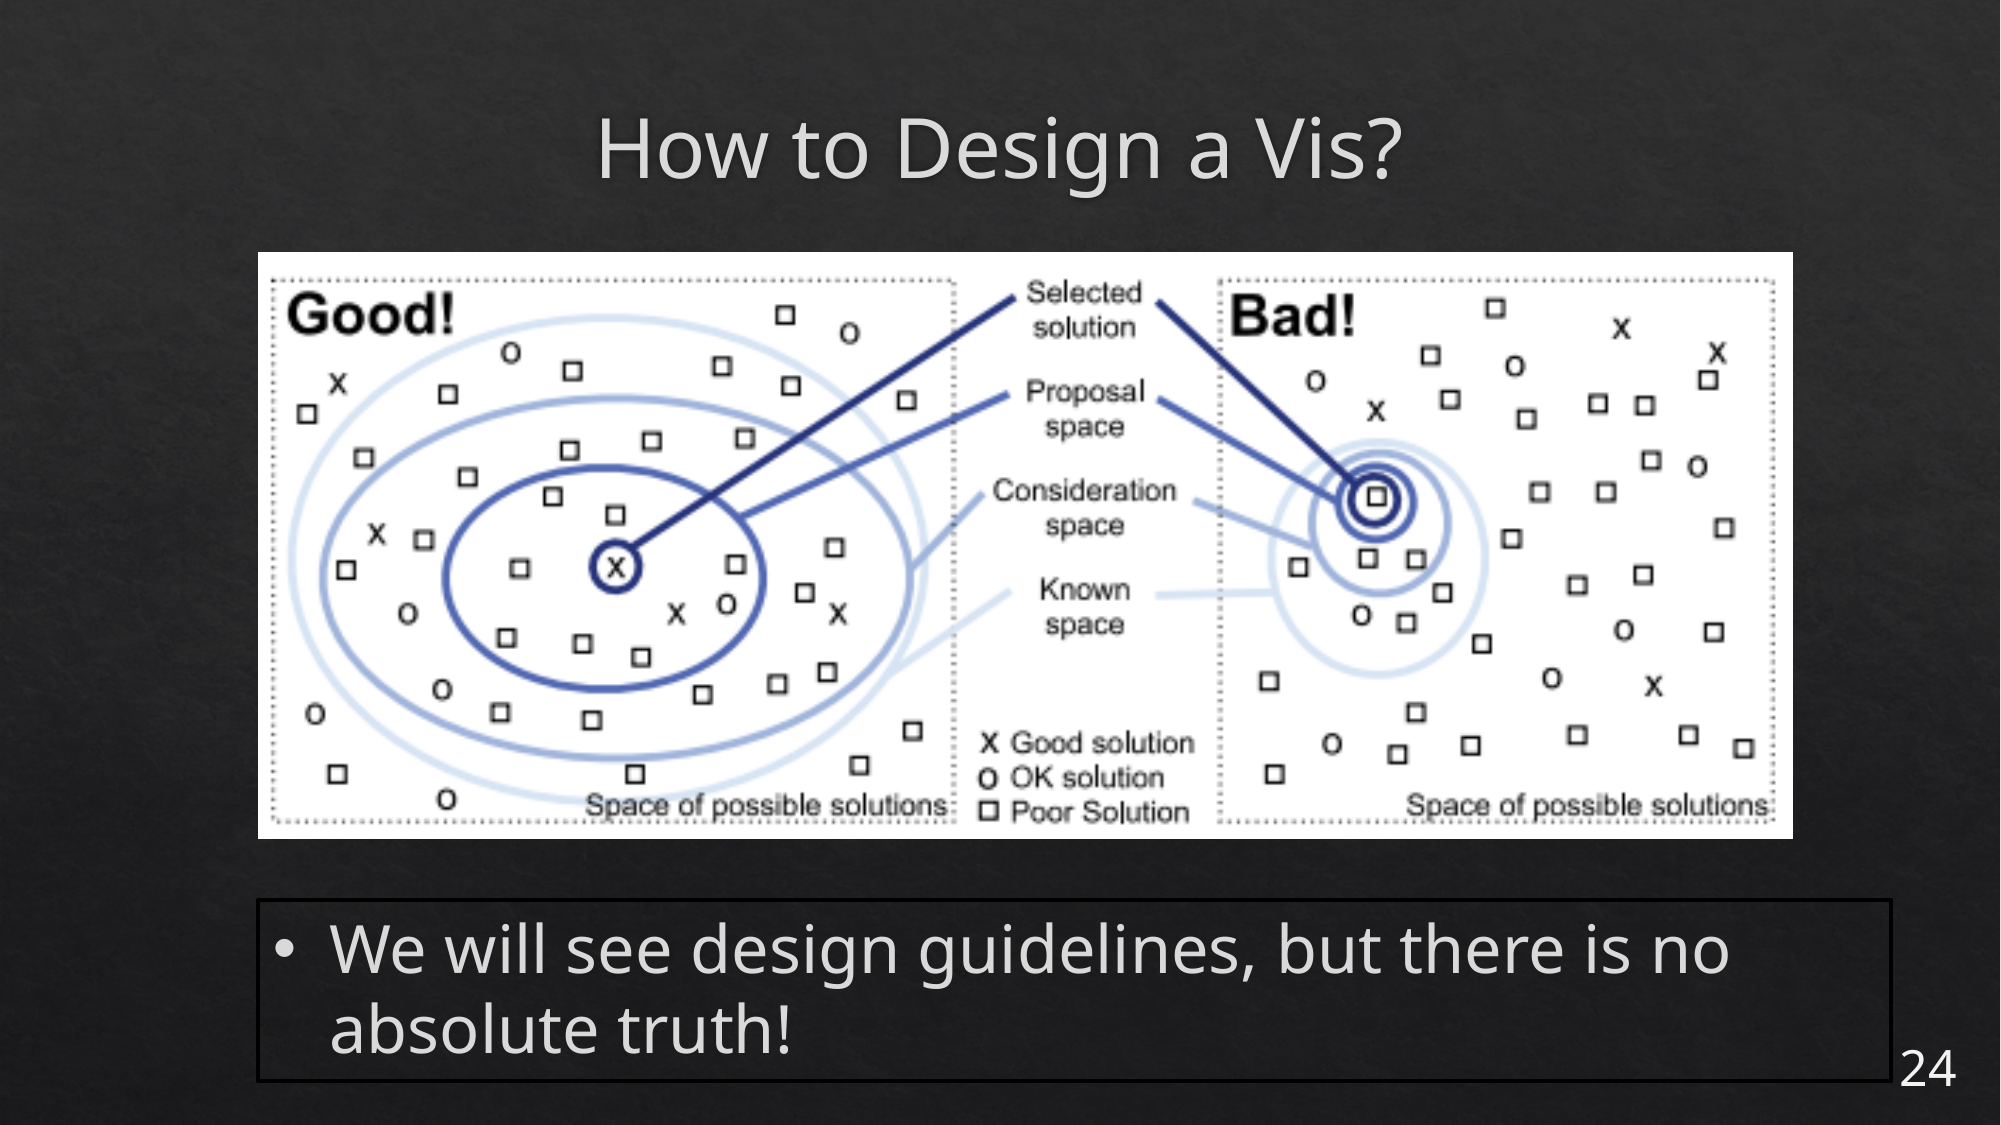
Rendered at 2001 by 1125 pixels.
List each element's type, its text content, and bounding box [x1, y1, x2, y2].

title How to Design a Vis? [149, 65, 1849, 225]
text_box We will see design guidelines, but there is no absolute truth! [256, 898, 1893, 1083]
slide_number 24 [1848, 1041, 1972, 1101]
picture [257, 251, 1794, 839]
